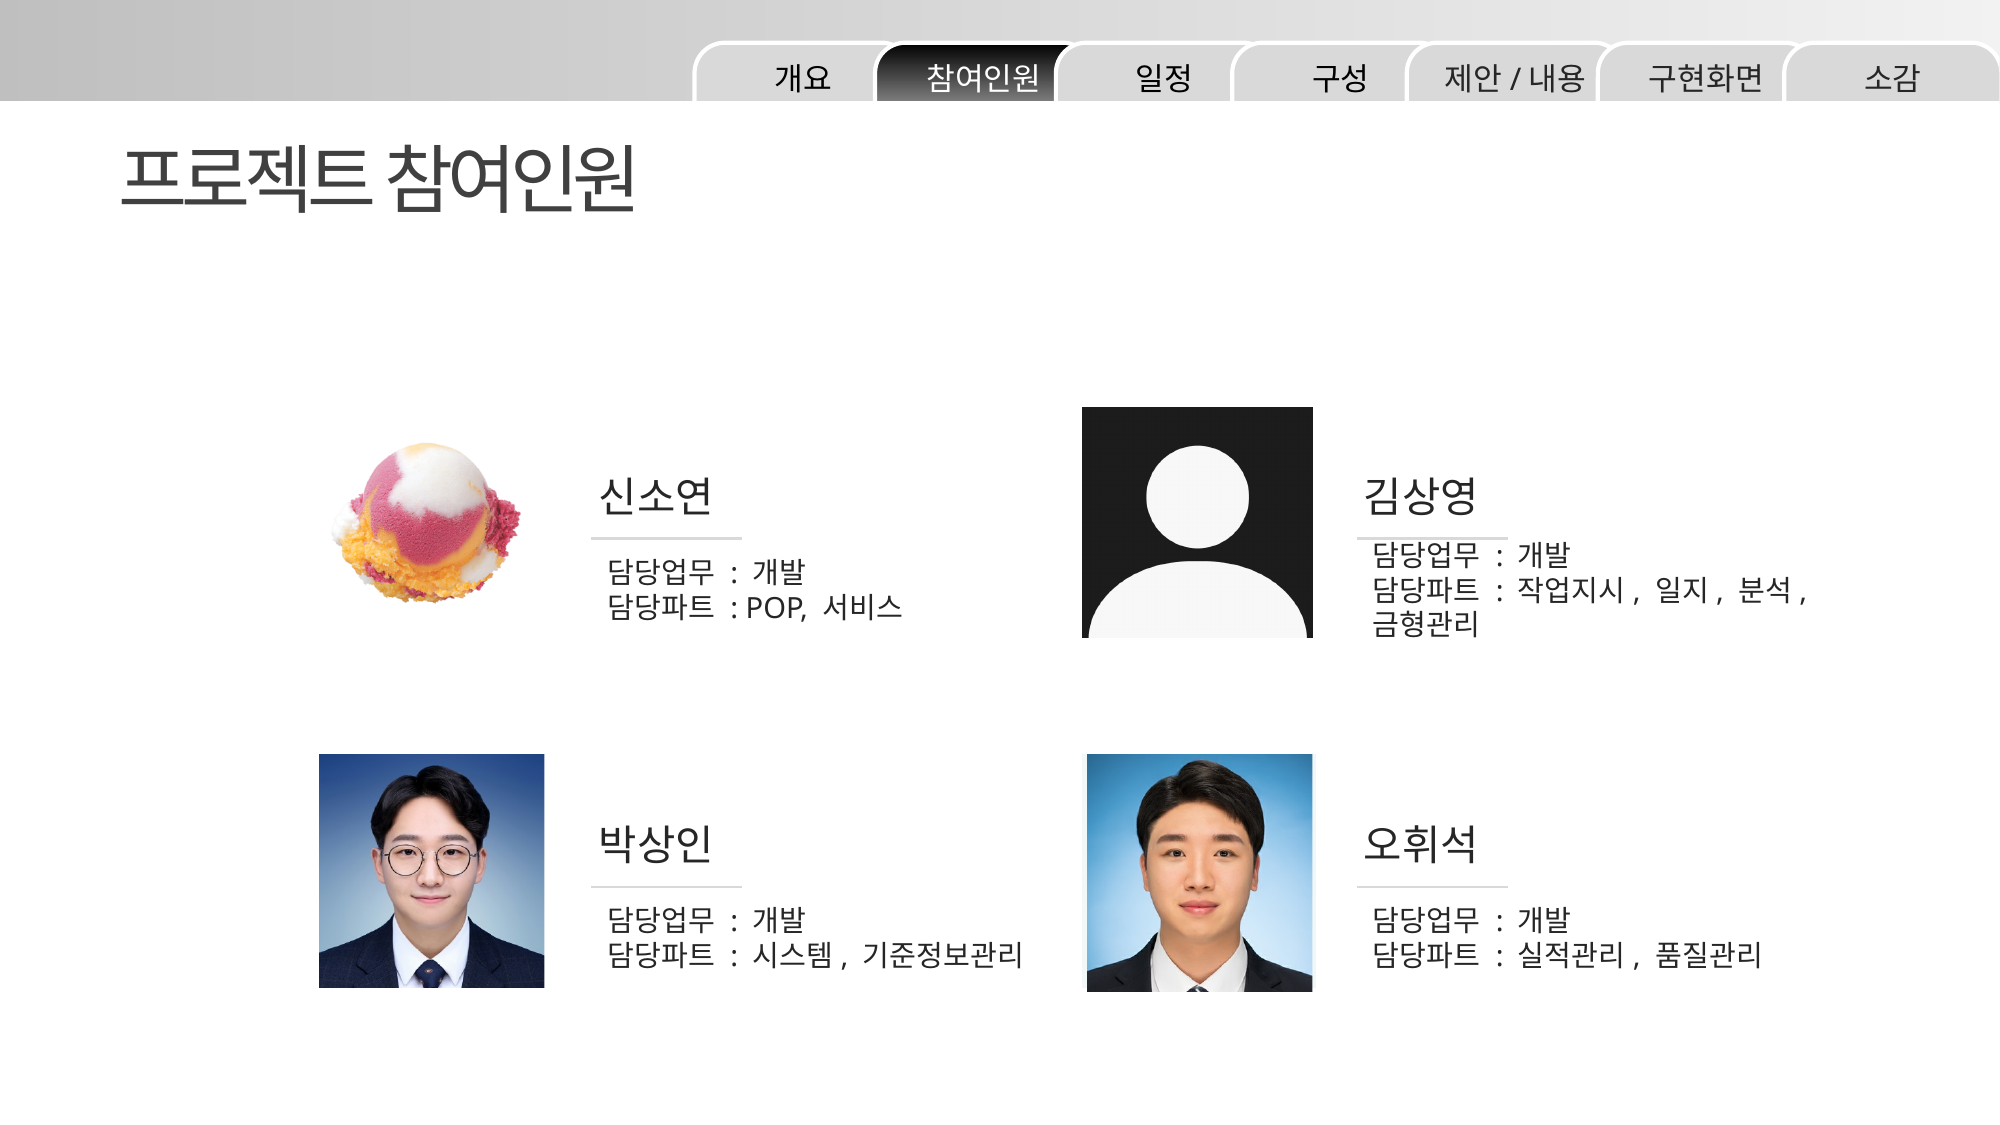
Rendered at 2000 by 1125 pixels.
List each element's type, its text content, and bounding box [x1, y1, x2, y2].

picture [1082, 754, 1316, 992]
text_box 담당업무 : 개발 담당파트 : POP, 서비스 [592, 561, 1012, 617]
text_box 오휘석 [1349, 816, 1622, 872]
text_box 담당업무 : 개발 담당파트 : 작업지시, 일지, 분석, 금형관리 [1380, 561, 1933, 617]
text_box [1380, 0, 2000, 56]
picture [318, 754, 545, 988]
picture [312, 406, 545, 639]
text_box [1315, 0, 1377, 727]
text_box 프로젝트 참여인원 [104, 125, 657, 231]
text_box 담당업무 : 개발 담당파트 : 실적관리, 품질관리 [1357, 910, 1851, 965]
text_box 신소연 [583, 468, 856, 523]
text_box 박상인 [583, 816, 856, 872]
text_box [0, 0, 1310, 103]
picture [1082, 407, 1314, 639]
text_box 담당업무 : 개발 담당파트 : 시스템, 기준정보관리 [592, 910, 1069, 965]
text_box 김상영 [1380, 468, 1622, 523]
